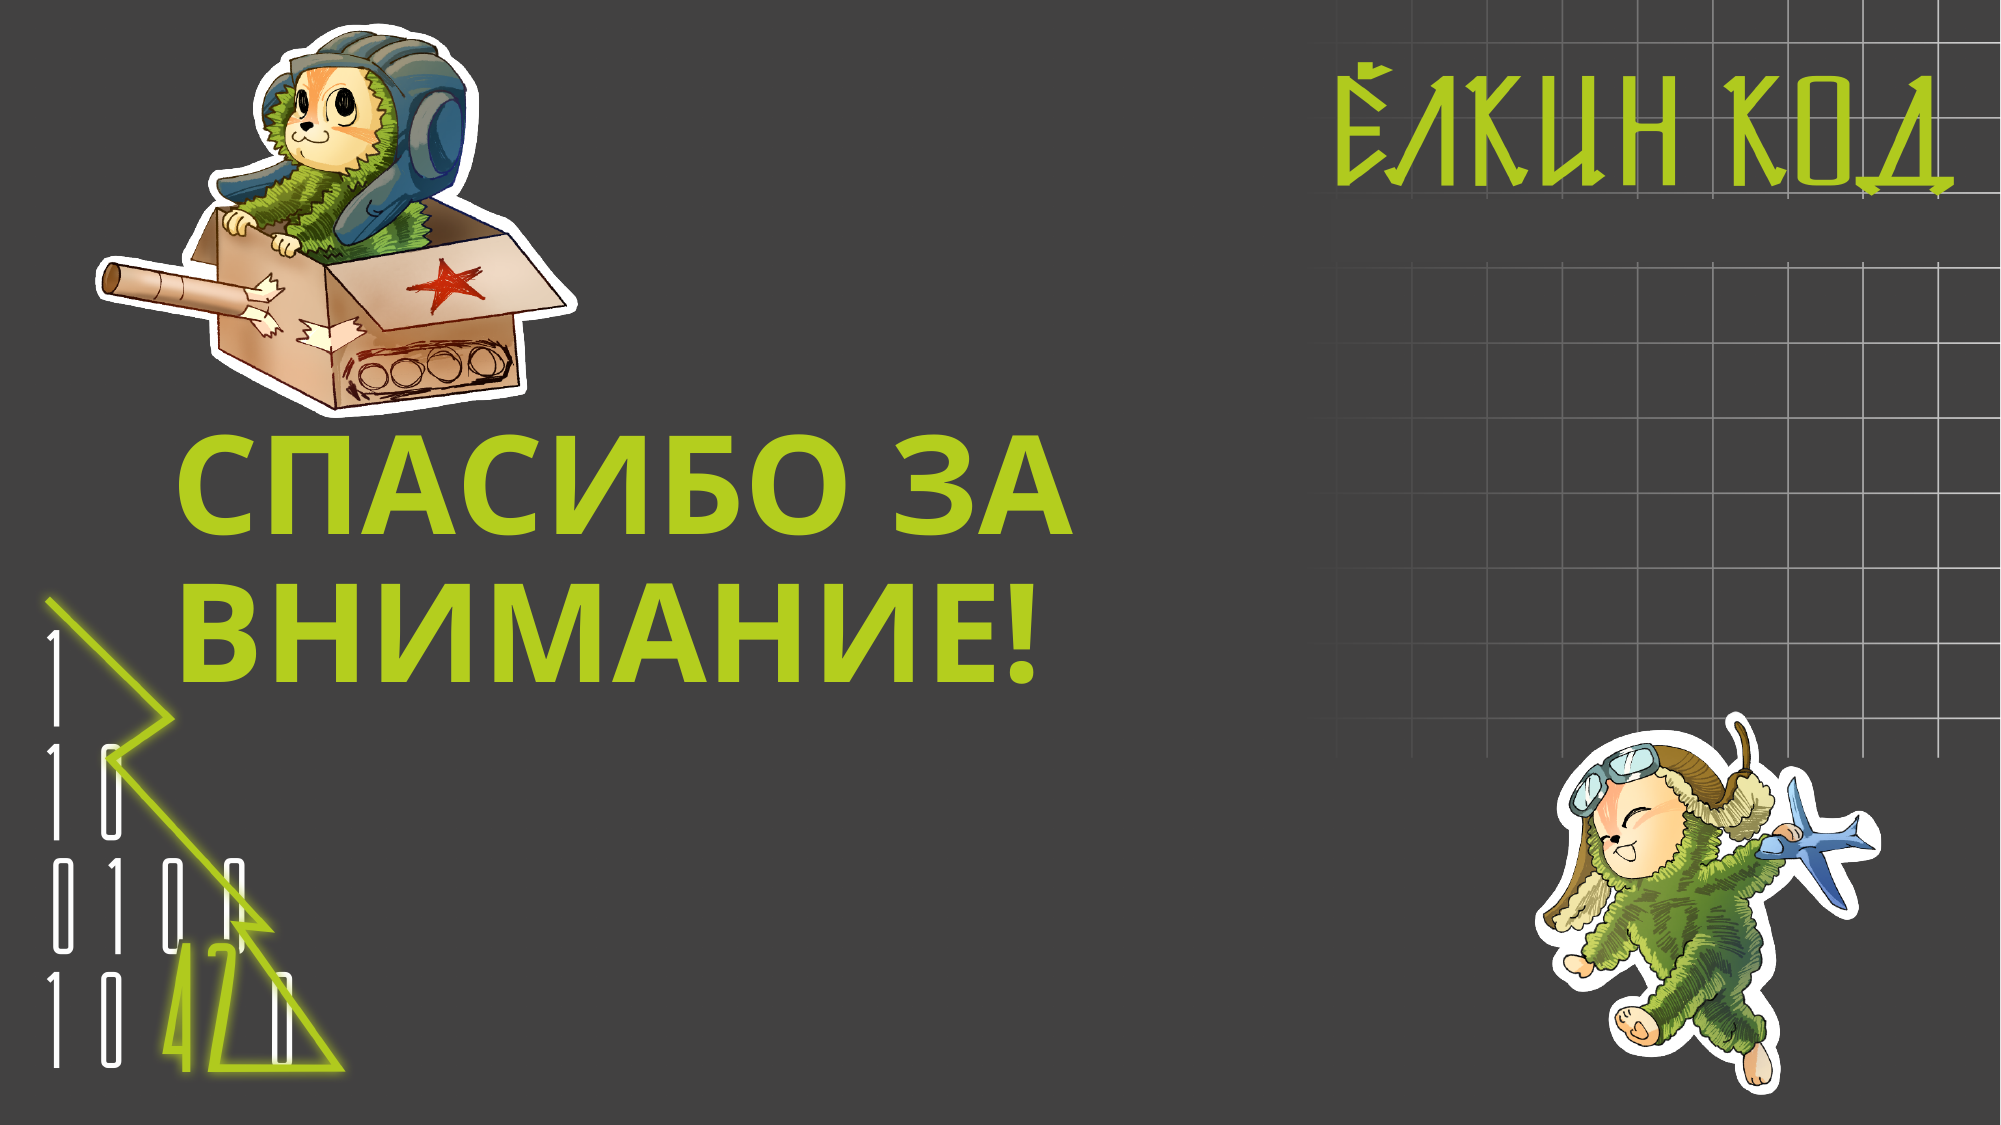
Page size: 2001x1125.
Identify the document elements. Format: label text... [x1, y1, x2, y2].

picture [0, 0, 2001, 1125]
title СПАСИБО ЗА ВНИМАНИЕ! [156, 455, 1982, 673]
